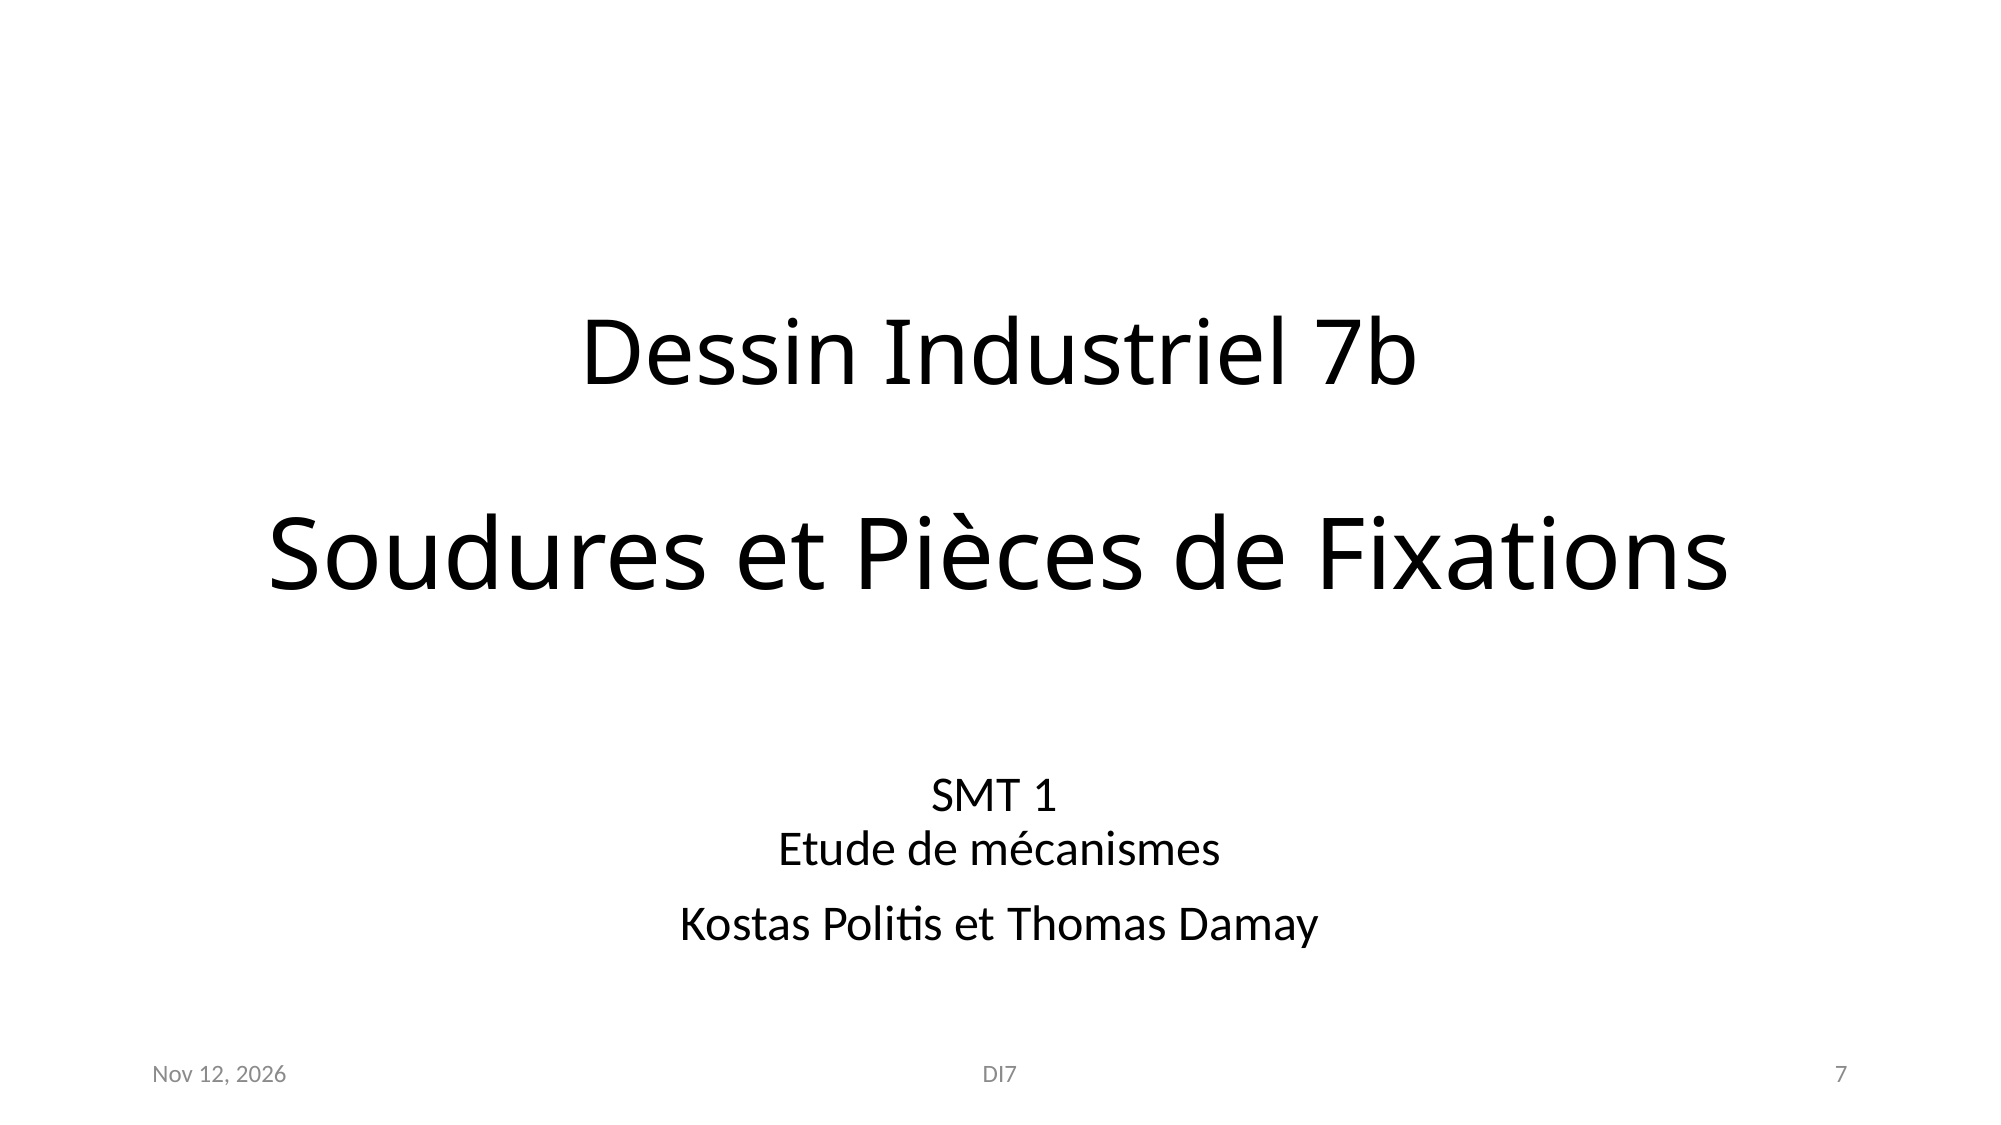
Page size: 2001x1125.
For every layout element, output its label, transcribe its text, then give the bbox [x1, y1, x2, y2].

footer DI7 [662, 1042, 1338, 1103]
slide_number Nov-18 [137, 1042, 588, 1103]
title Dessin Industriel 7b Soudures et Pièces de Fixations [249, 293, 1750, 738]
slide_number 7 [1412, 1042, 1863, 1103]
subtitle SMT 1 Etude de mécanismes Kostas Politis et Thomas Damay [249, 761, 1750, 1033]
